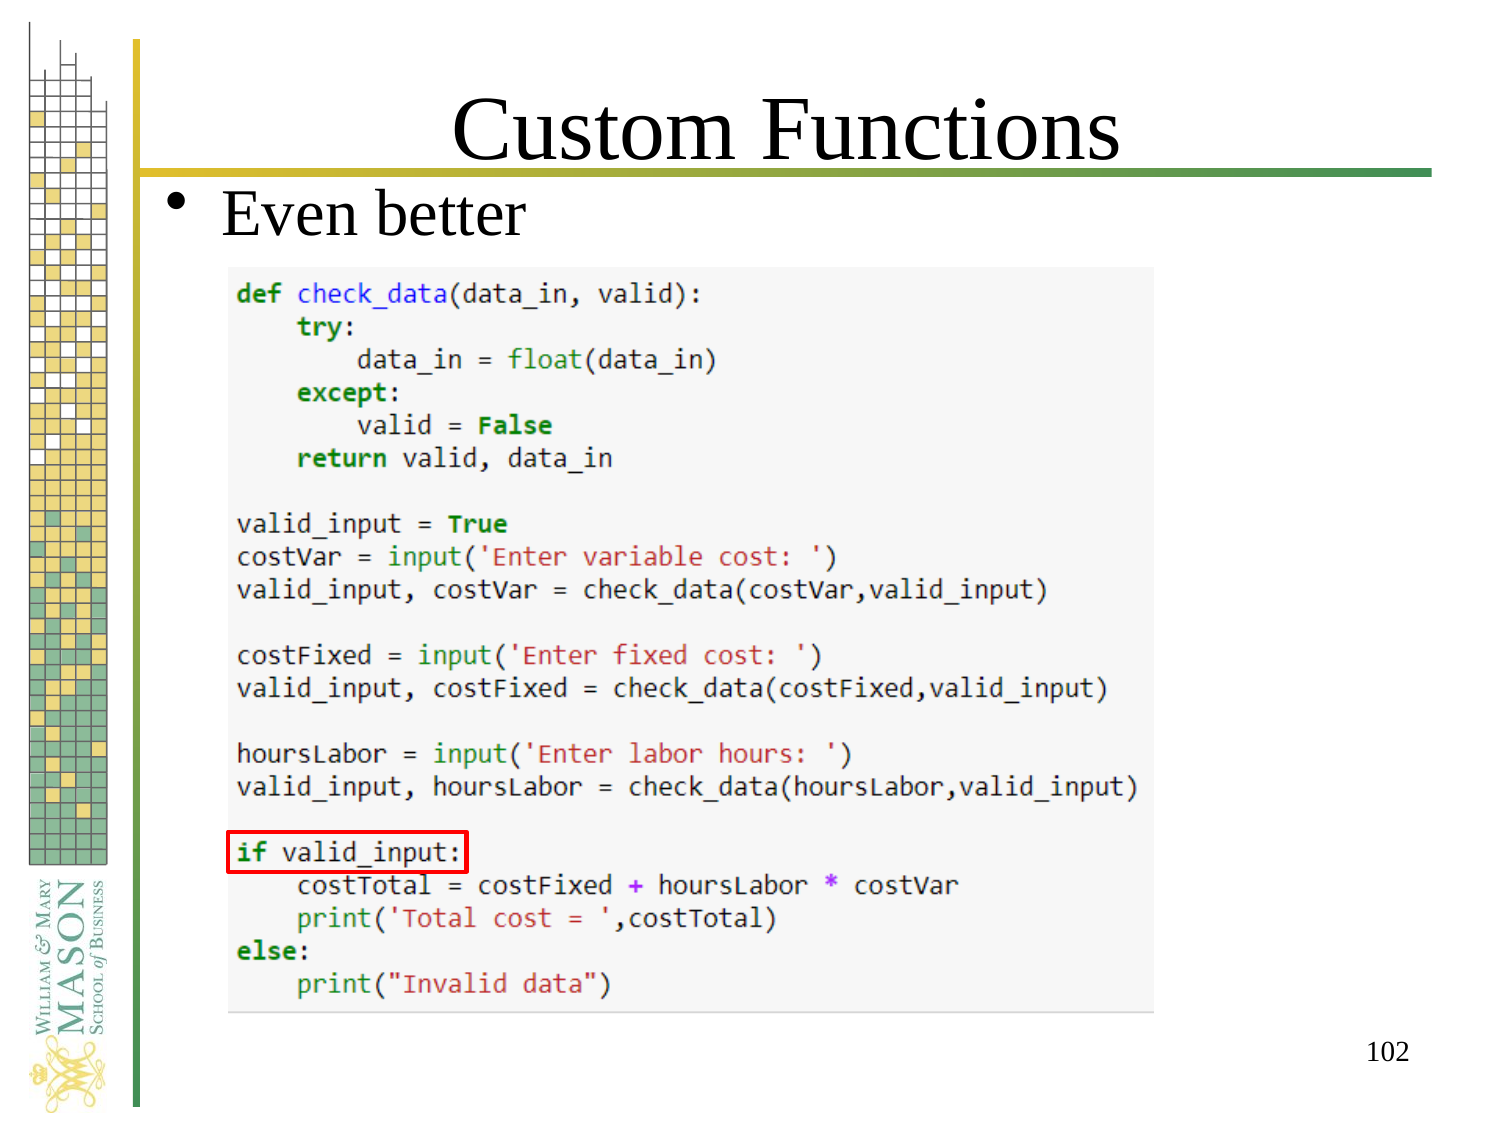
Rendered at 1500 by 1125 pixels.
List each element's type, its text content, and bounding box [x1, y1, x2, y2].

title Custom Functions [150, 45, 1425, 161]
table_cell Greater than [29, 879, 107, 1113]
picture [228, 267, 1154, 1018]
list Even better [150, 161, 1425, 929]
slide_number 102 [1048, 1024, 1426, 1103]
